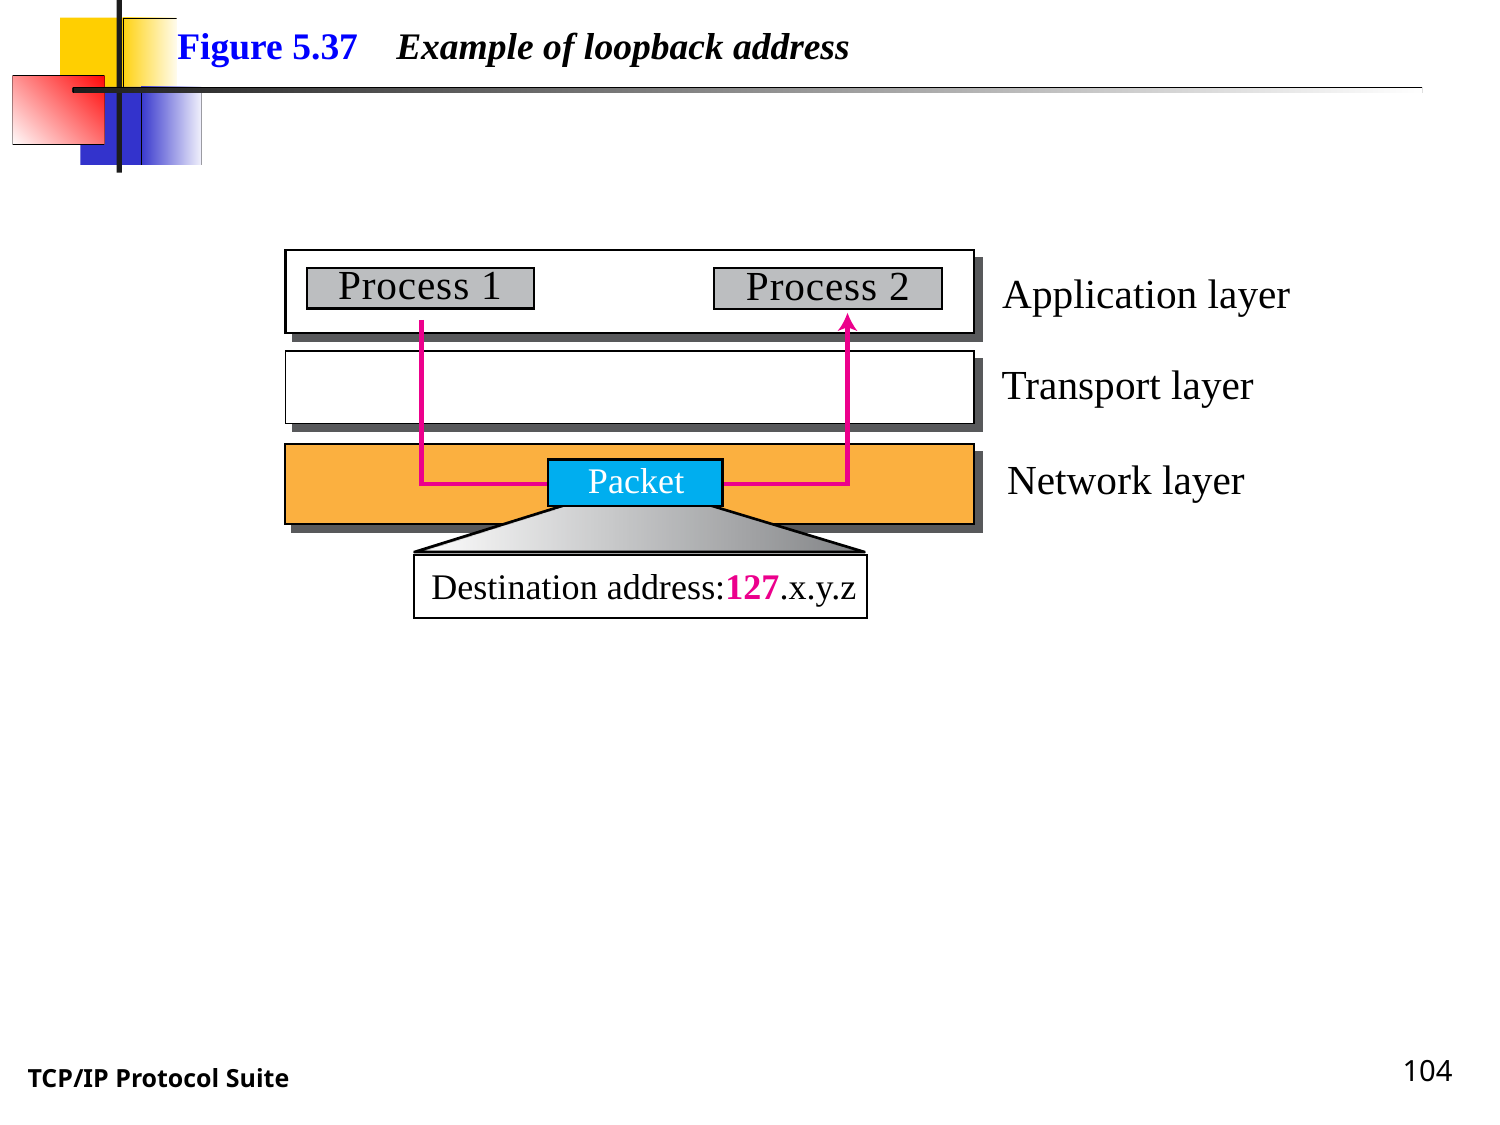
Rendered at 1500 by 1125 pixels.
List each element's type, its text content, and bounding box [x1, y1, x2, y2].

footer TCP/IP Protocol Suite [12, 1025, 488, 1100]
slide_number 104 [1155, 1024, 1468, 1100]
text_box Figure 5.37 Example of loopback address [162, 14, 1100, 75]
text_box [12, 75, 105, 145]
text_box [116, 0, 122, 87]
text_box [122, 93, 141, 165]
picture [283, 249, 1300, 620]
text_box [116, 93, 122, 173]
text_box [60, 17, 116, 86]
text_box [141, 93, 202, 165]
text_box [80, 93, 116, 165]
text_box [122, 17, 177, 86]
text_box [72, 87, 1423, 93]
